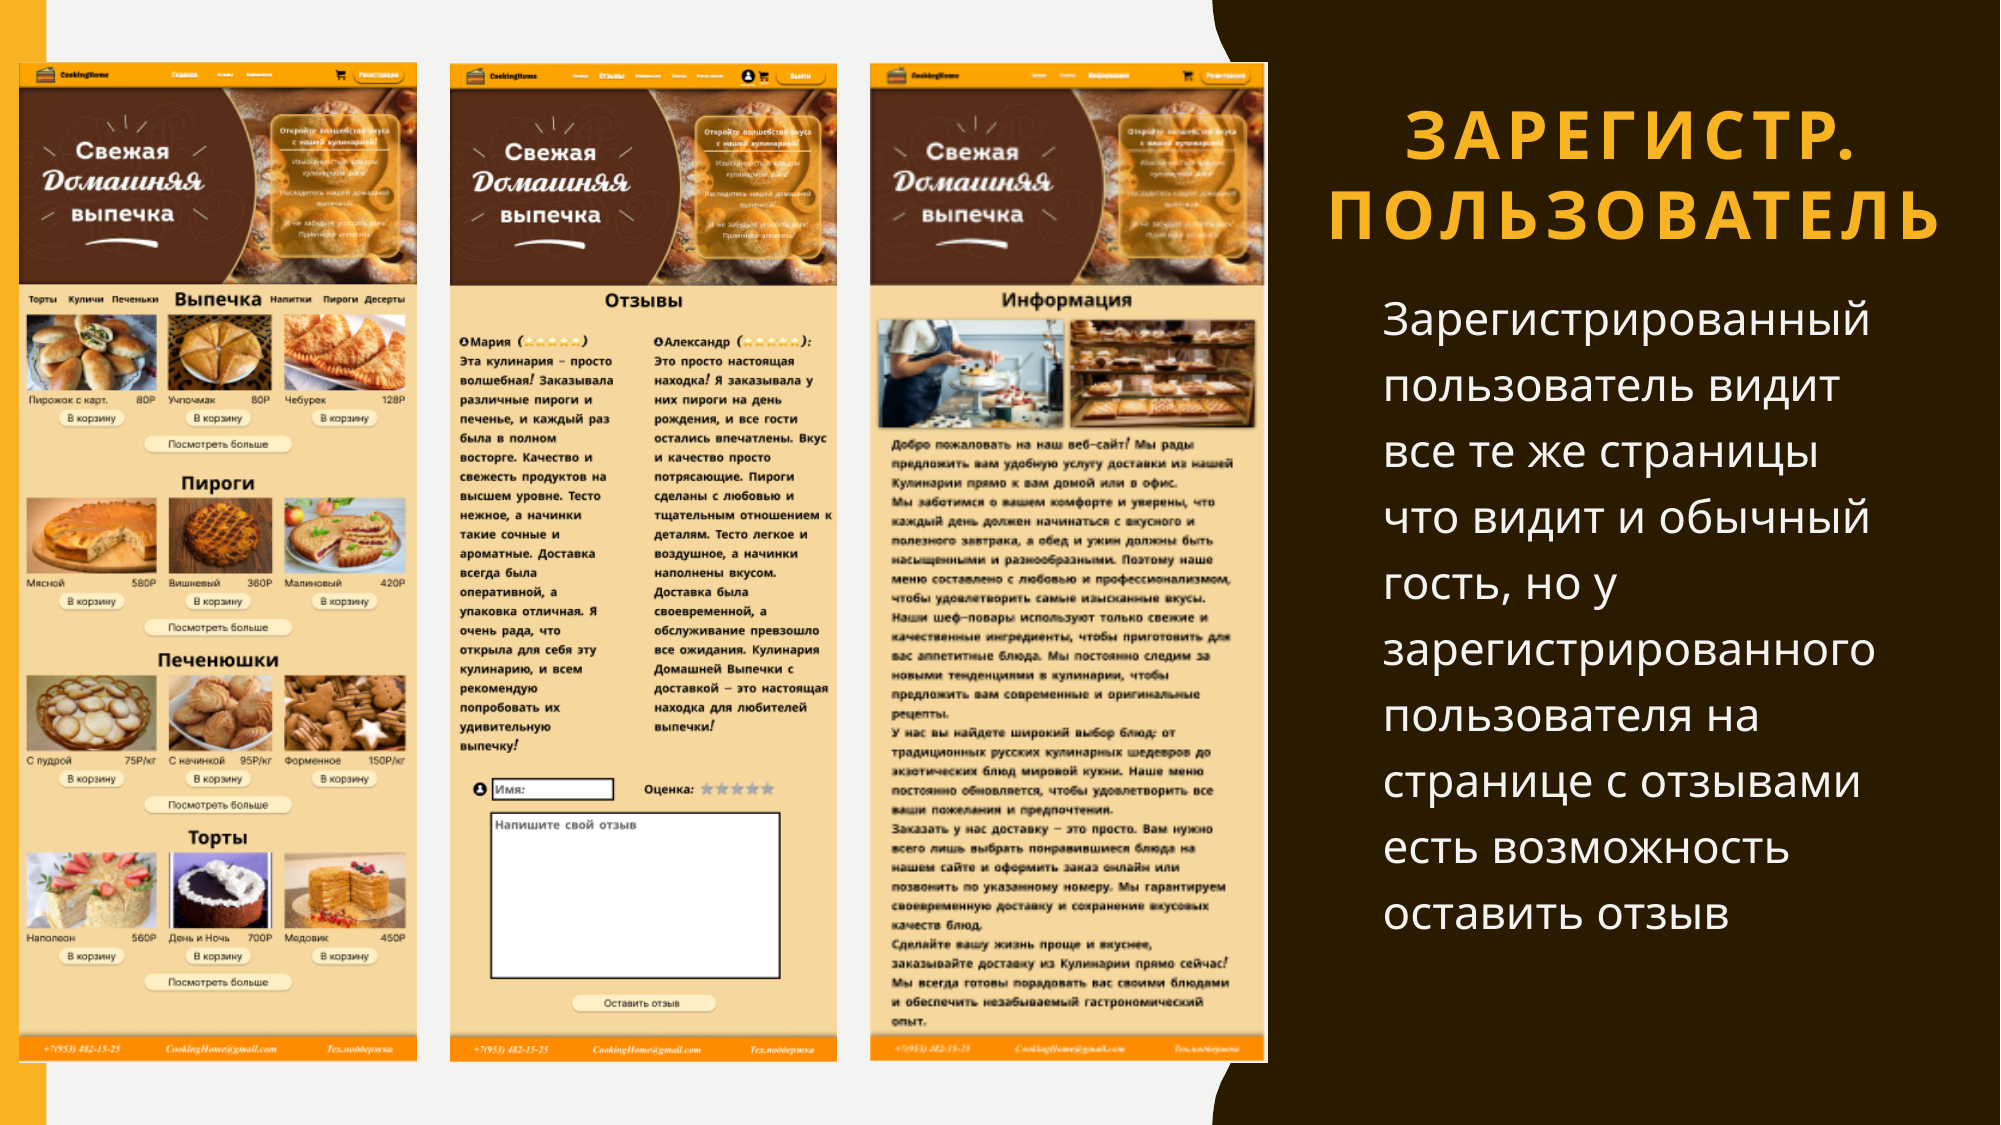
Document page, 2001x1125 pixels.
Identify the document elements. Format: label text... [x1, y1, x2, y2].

picture [19, 62, 417, 1063]
picture [450, 62, 837, 1063]
list Зарегистрированный пользователь видит все те же страницы что видит и обычный гость, но у зарегистрированного пользователя на странице с отзывами есть возможность оставить отзыв [1367, 271, 1902, 1061]
title Зарегистр. пользователь [1268, 75, 2000, 272]
picture [870, 62, 1268, 1063]
